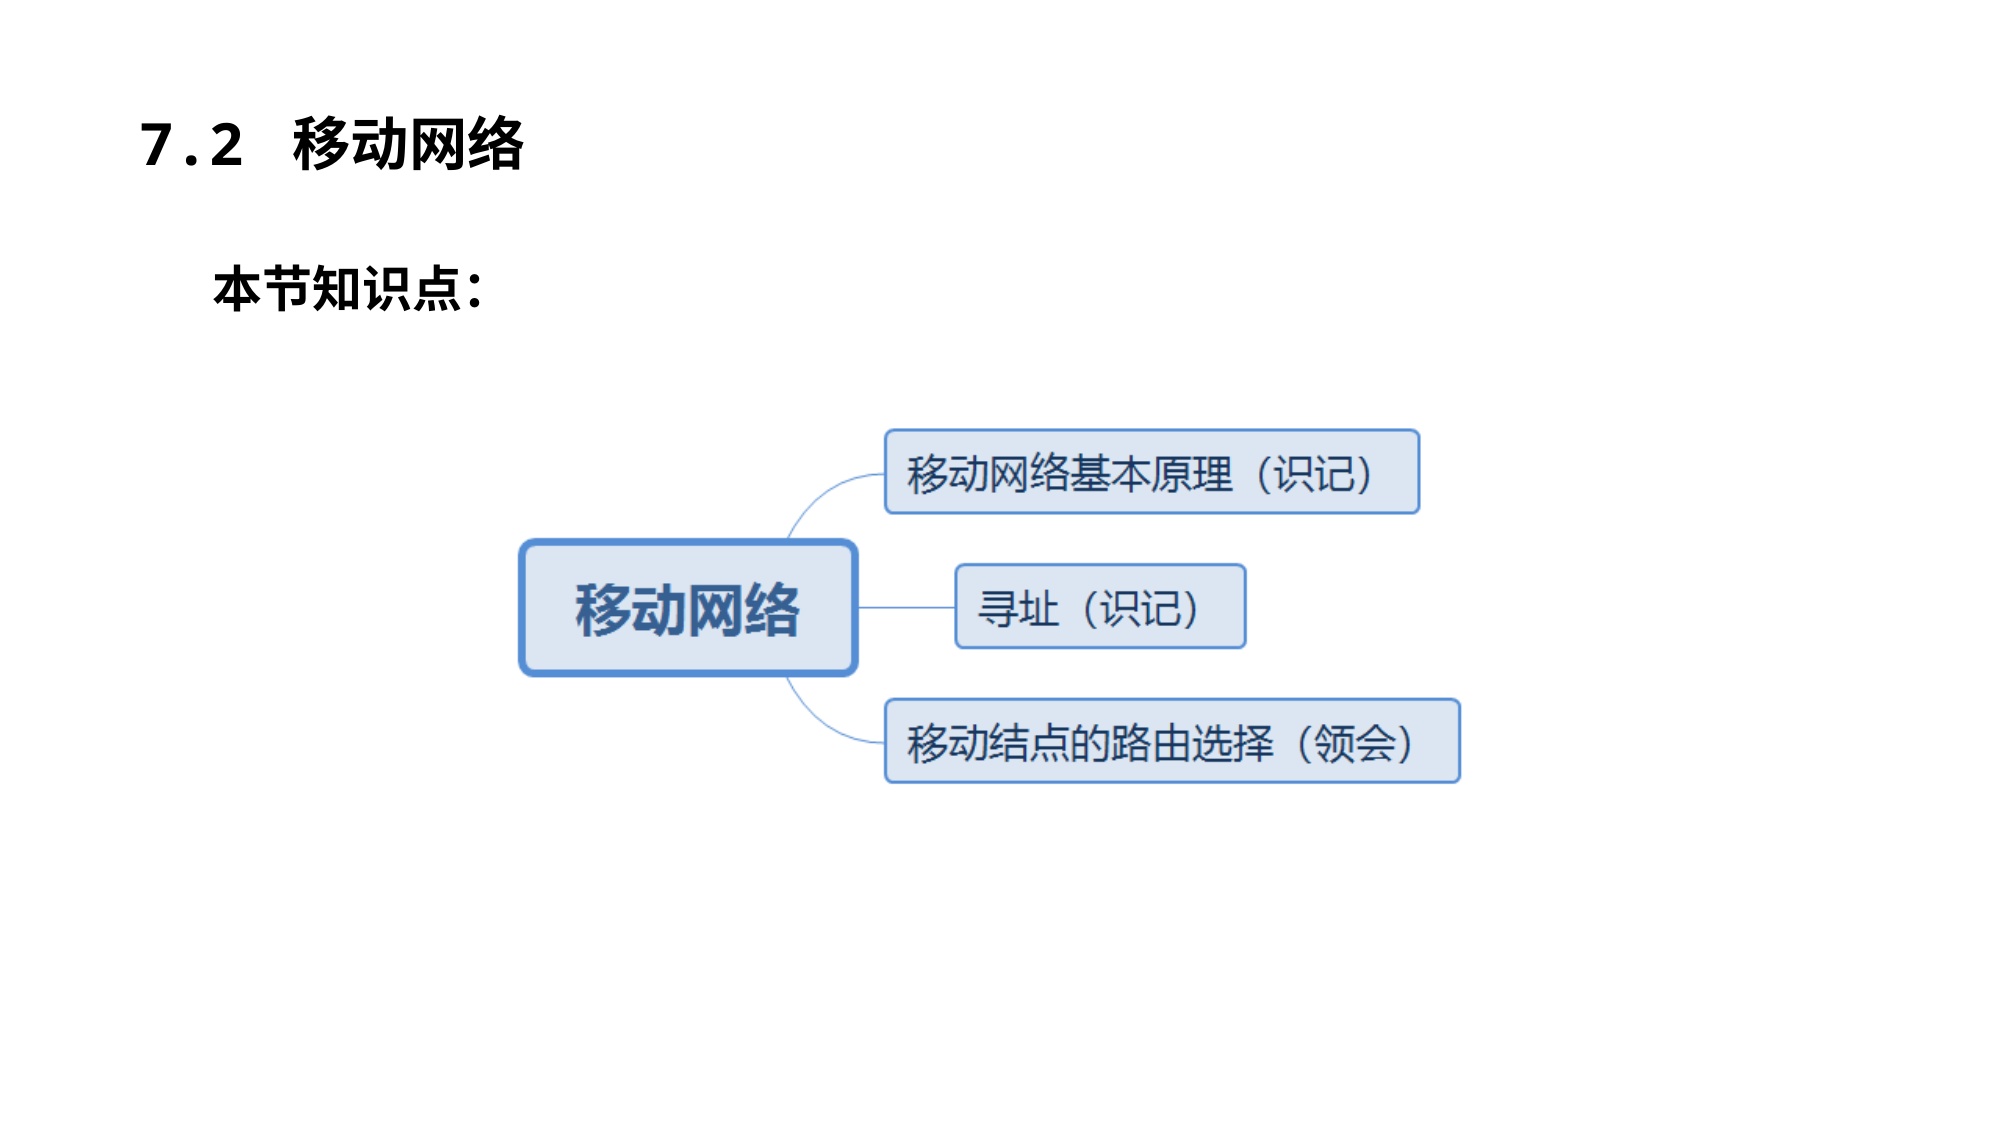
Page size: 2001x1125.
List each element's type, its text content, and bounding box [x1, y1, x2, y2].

picture [501, 388, 1474, 806]
text_box 本节知识点： [197, 219, 1715, 325]
text_box 7.2 移动网络 [120, 97, 1568, 187]
